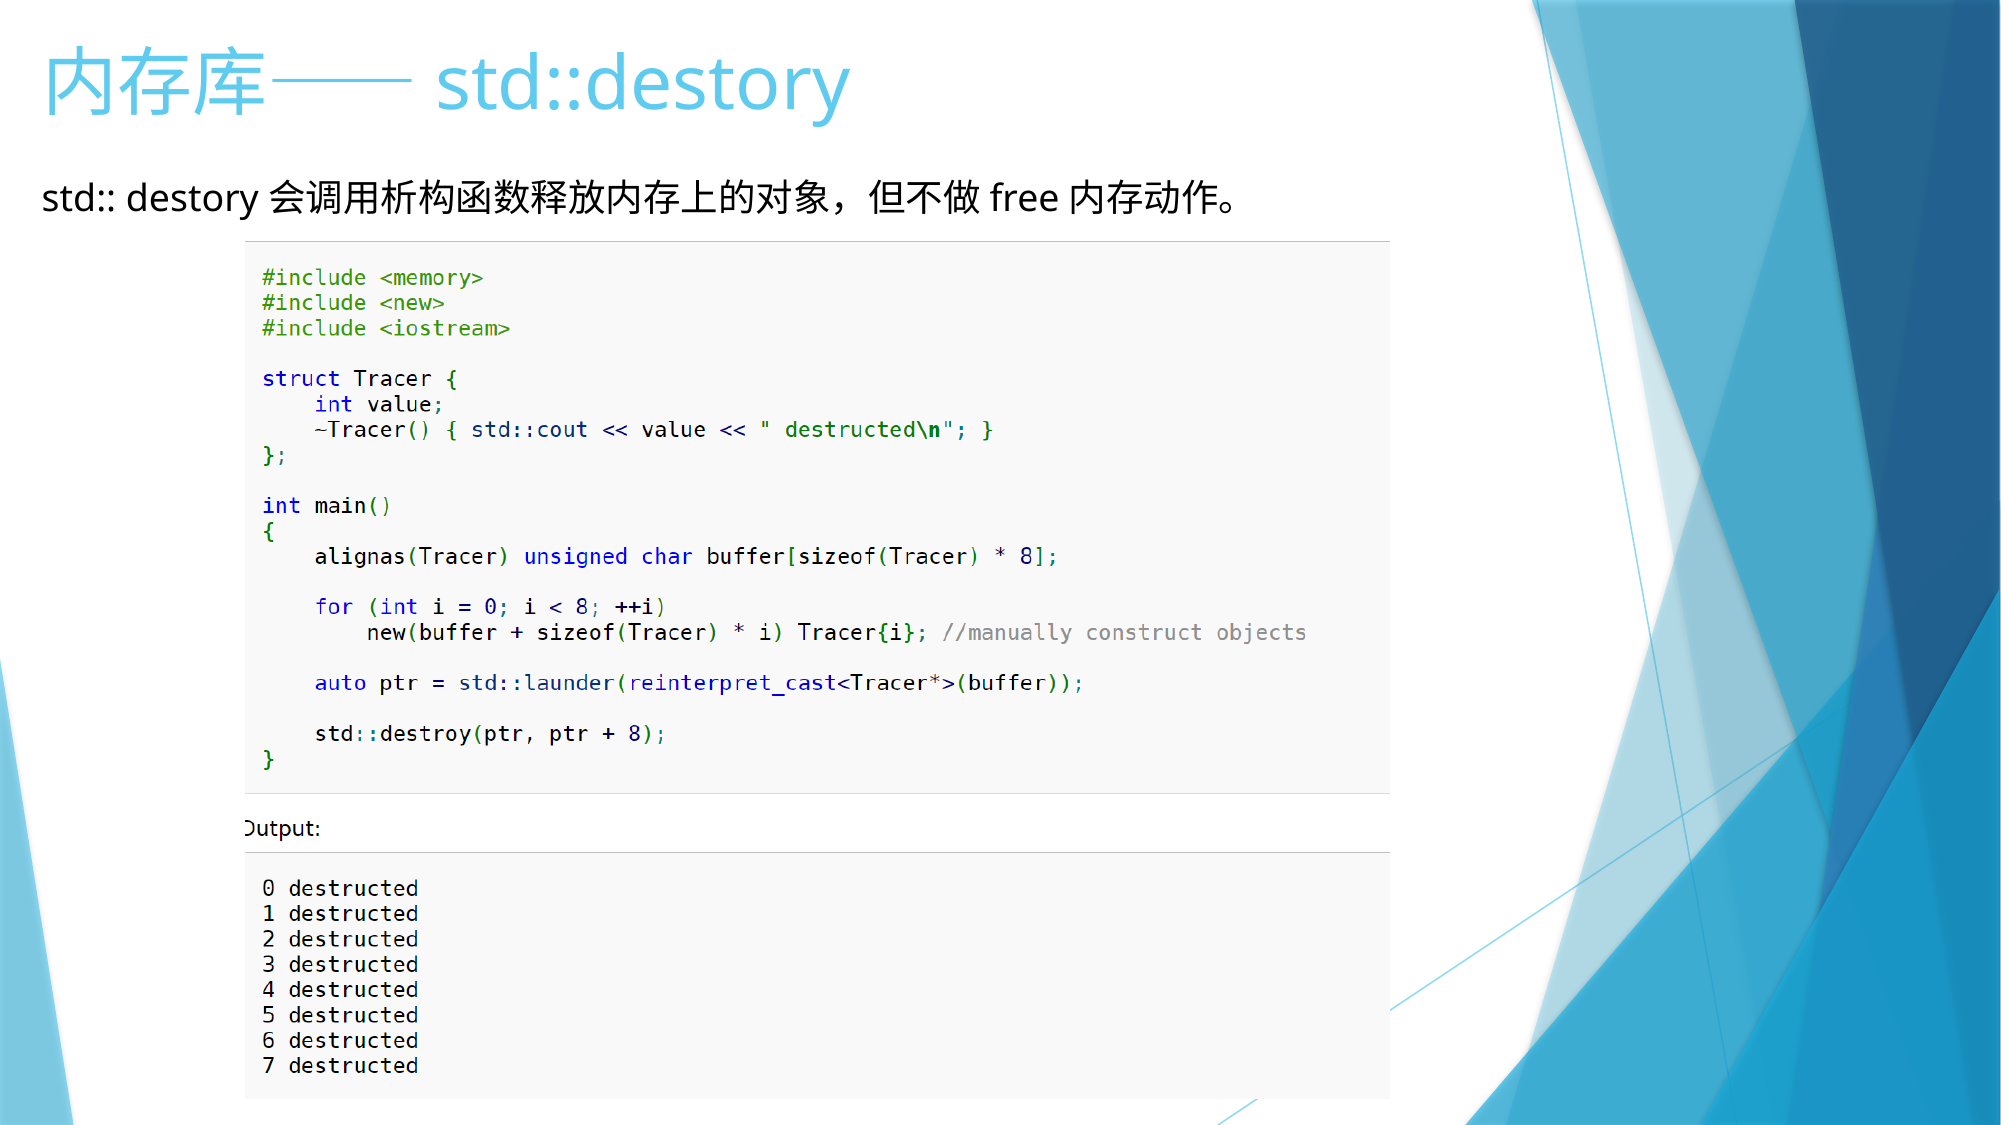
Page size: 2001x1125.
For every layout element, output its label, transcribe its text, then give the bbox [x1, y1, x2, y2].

picture [244, 239, 1391, 1099]
title 内存库——std::destory [26, 26, 1836, 244]
text_box std:: destory会调用析构函数释放内存上的对象，但不做free内存动作。 [26, 166, 1540, 227]
